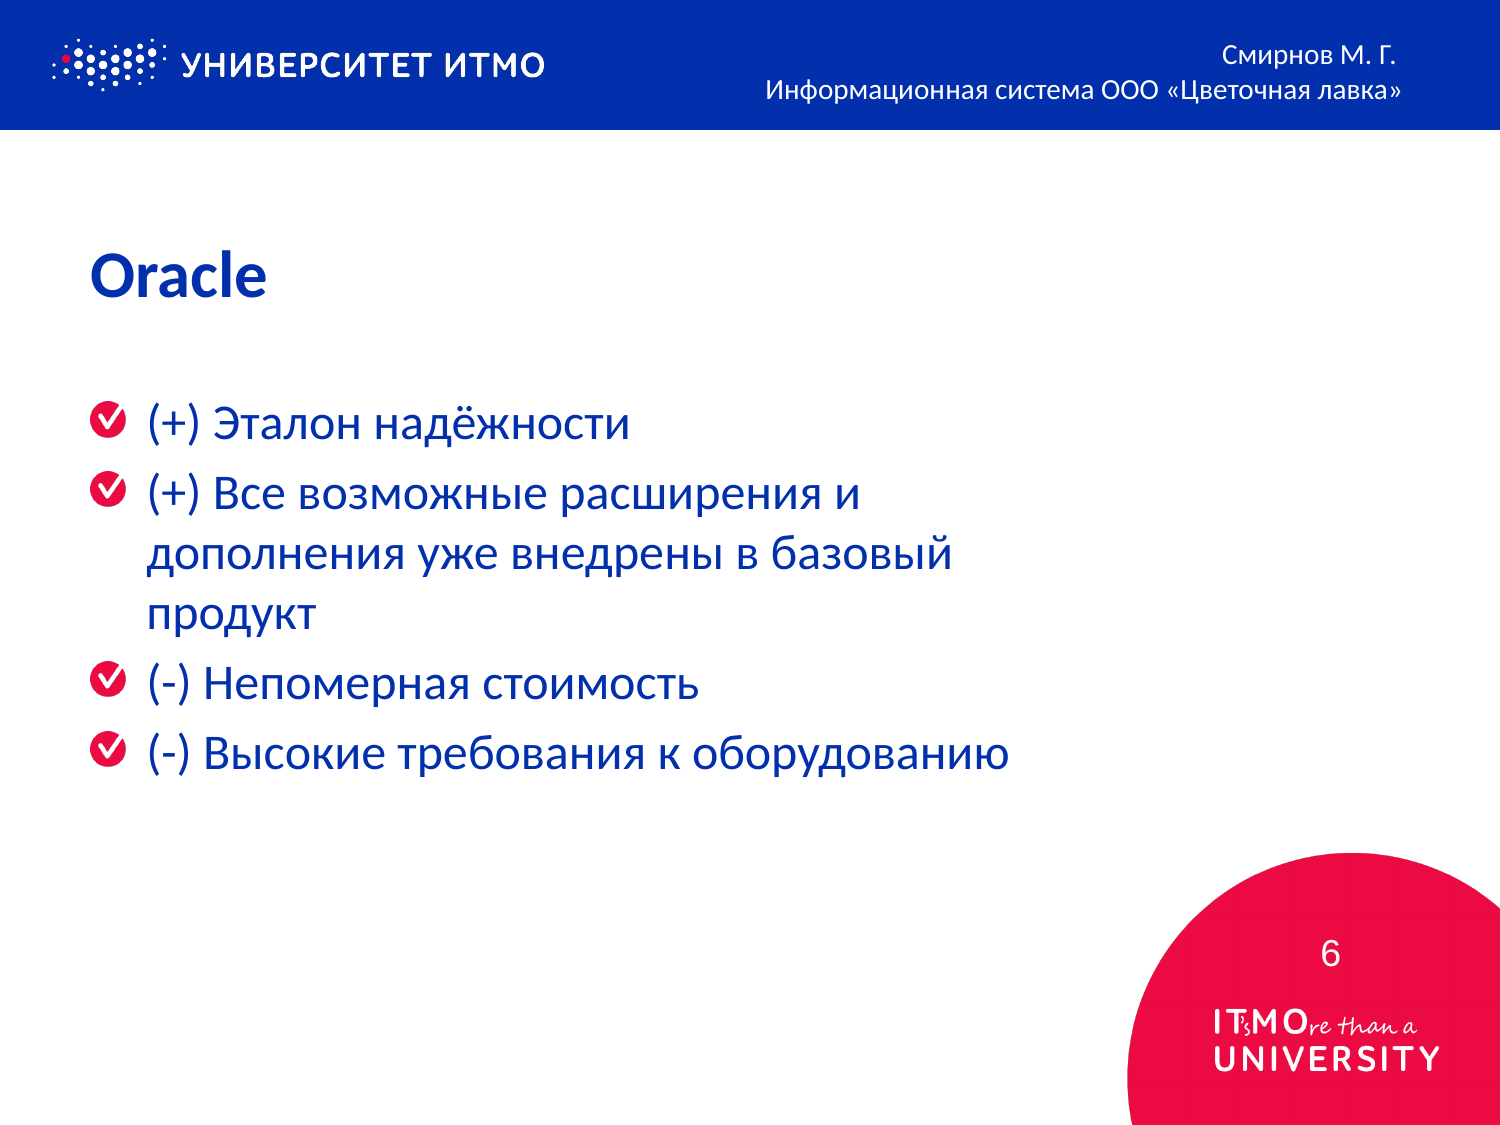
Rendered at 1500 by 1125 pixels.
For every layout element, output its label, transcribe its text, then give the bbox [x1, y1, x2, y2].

picture [0, 0, 596, 130]
text_box 6 [1305, 922, 1357, 982]
picture [90, 731, 126, 767]
picture [90, 401, 126, 438]
footer Смирнов М. Г. Информационная система ООО «Цветочная лавка» [568, 40, 1425, 101]
title Oracle [74, 202, 1105, 339]
list (+) Эталон надёжности (+) Все возможные расширения и дополнения уже внедрены в базовый продукт (-) Непомерная стоимость (-) Высокие требования к оборудованию [74, 381, 1105, 1006]
picture [90, 661, 126, 697]
picture [90, 471, 126, 507]
picture [1107, 832, 1500, 1125]
